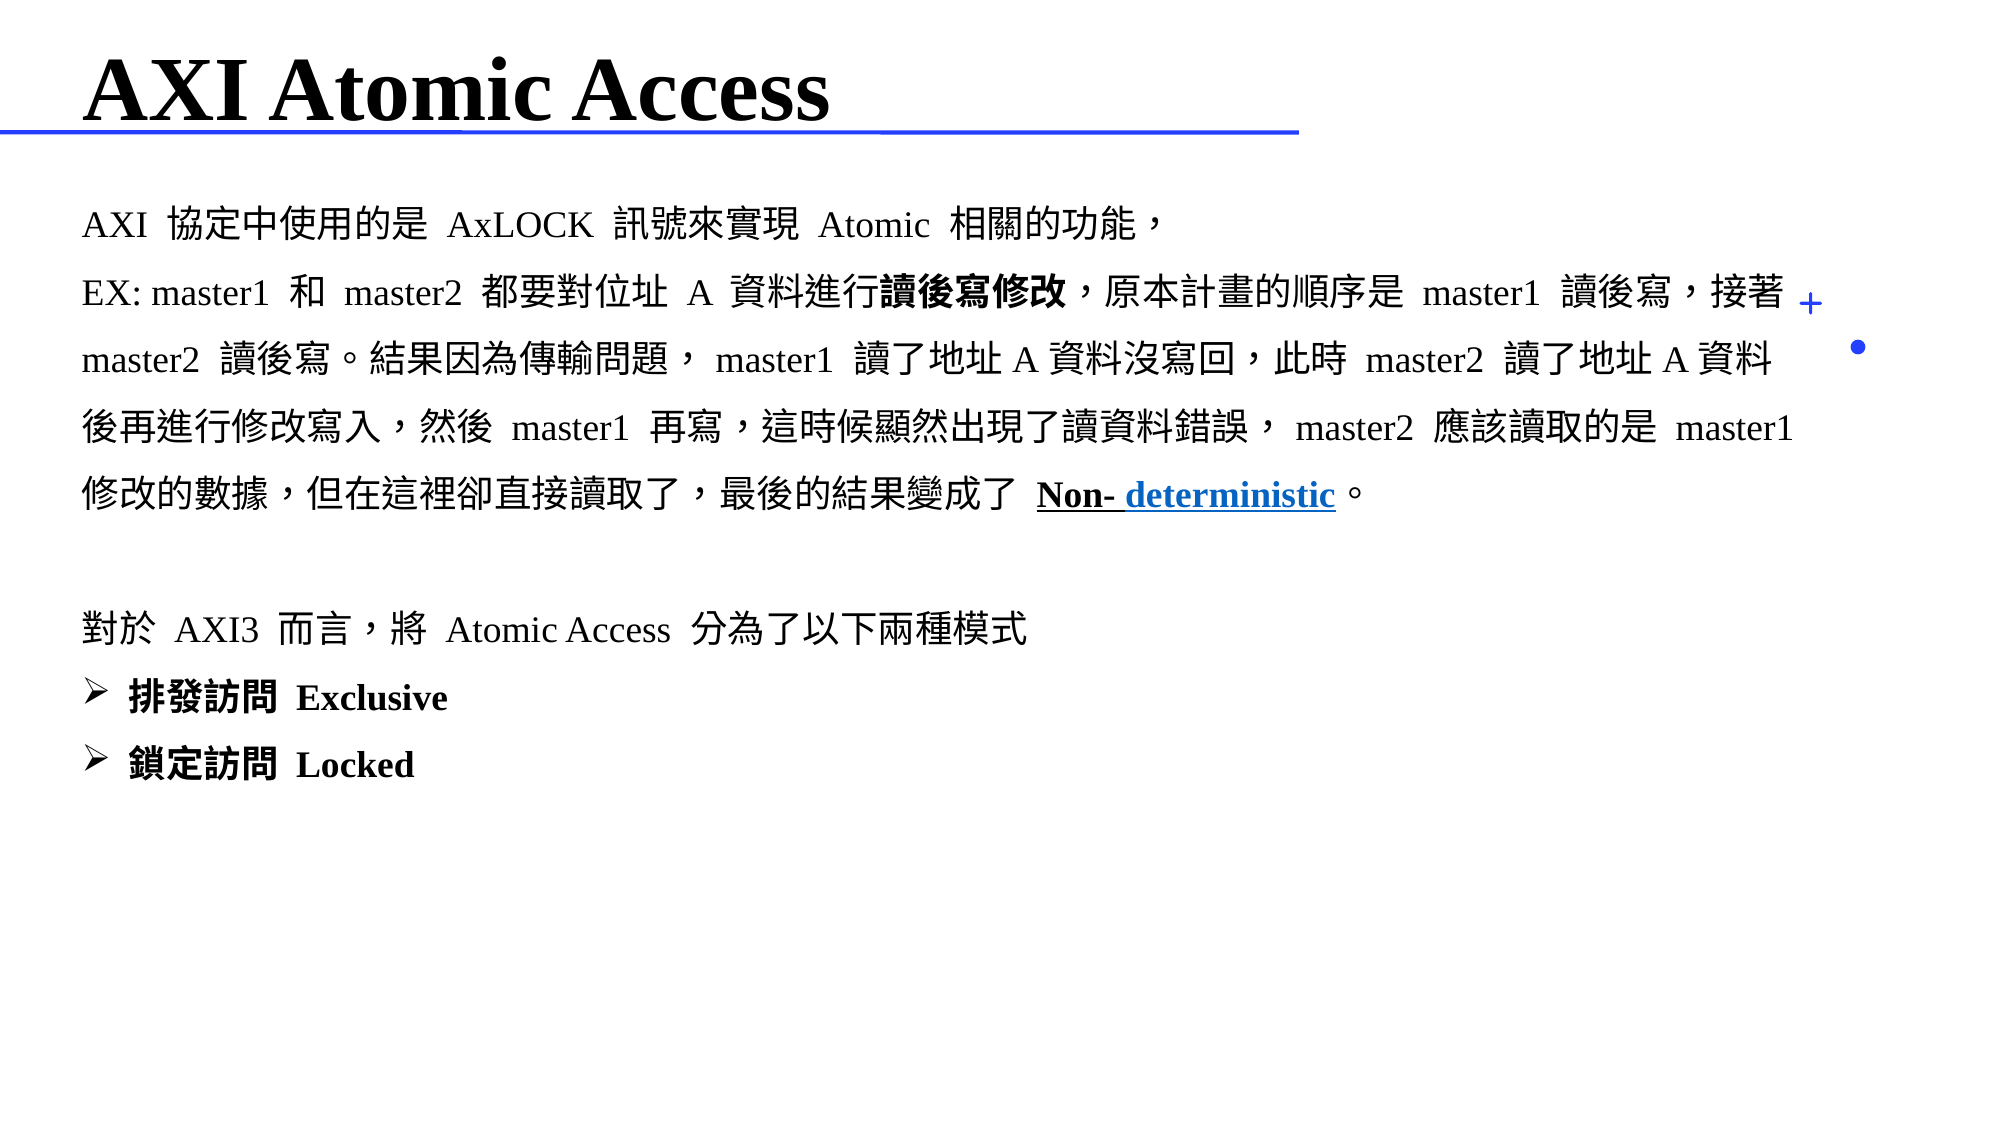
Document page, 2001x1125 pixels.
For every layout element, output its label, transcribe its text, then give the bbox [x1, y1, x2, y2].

text_box AXI 協定中使用的是 AxLOCK 訊號來實現 Atomic 相關的功能， EX: master1 和 master2 都要對位址 A 資料進行讀後寫修改，原本計畫的順序是 master1 讀後寫，接著 master2 讀後寫。結果因為傳輸問題，master1 讀了地址A資料沒寫回，此時 master2 讀了地址A資料後再進行修改寫入，然後 master1 再寫，這時候顯然出現了讀資料錯誤，master2 應該讀取的是 master1 修改的數據，但在這裡卻直接讀取了，最後的結果變成了 Non- deterministic。 對於 AXI3 而言，將 Atomic Access 分為了以下兩種模式 排發訪問 Exclusive 鎖定訪問 Locked [66, 170, 1814, 861]
title AXI Atomic Access [67, 0, 1083, 148]
